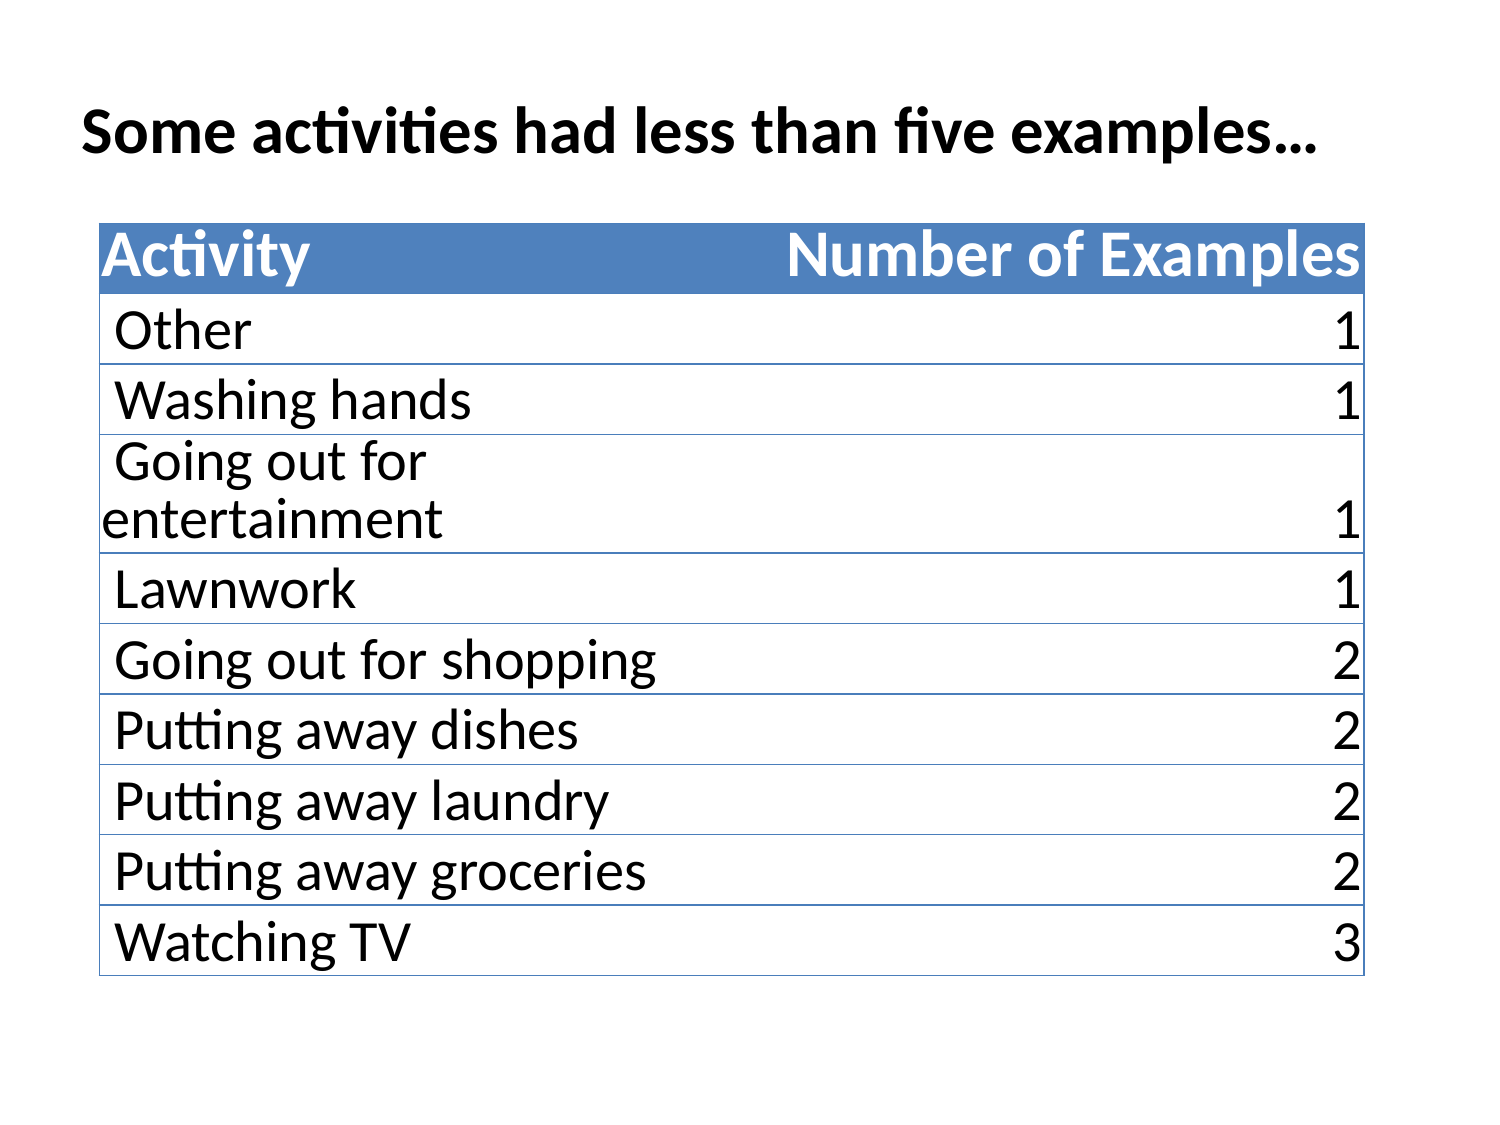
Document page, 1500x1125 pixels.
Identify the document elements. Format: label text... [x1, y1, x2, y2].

table_cell Going out for shopping [100, 624, 669, 693]
table_cell Putting away dishes [100, 695, 669, 764]
table_cell 2 [669, 835, 1363, 904]
table_cell Going out for entertainment [100, 435, 669, 552]
table_cell 3 [669, 906, 1363, 975]
table_cell 2 [669, 624, 1363, 693]
table_cell 2 [669, 765, 1363, 834]
table_cell 2 [669, 695, 1363, 764]
table_cell Putting away groceries [100, 835, 669, 904]
table_cell Putting away laundry [100, 765, 669, 834]
table_cell 1 [669, 294, 1363, 363]
table_cell 1 [669, 435, 1363, 552]
table_cell Washing hands [100, 365, 669, 434]
table_cell Other [100, 294, 669, 363]
table_cell Lawnwork [100, 554, 669, 623]
table_header Number of Examples [669, 224, 1363, 293]
table_cell Watching TV [100, 906, 669, 975]
table_cell 1 [669, 365, 1363, 434]
table_header Activity [100, 224, 669, 293]
text_box Some activities had less than five examples… [66, 79, 1377, 174]
table_cell 1 [669, 554, 1363, 623]
